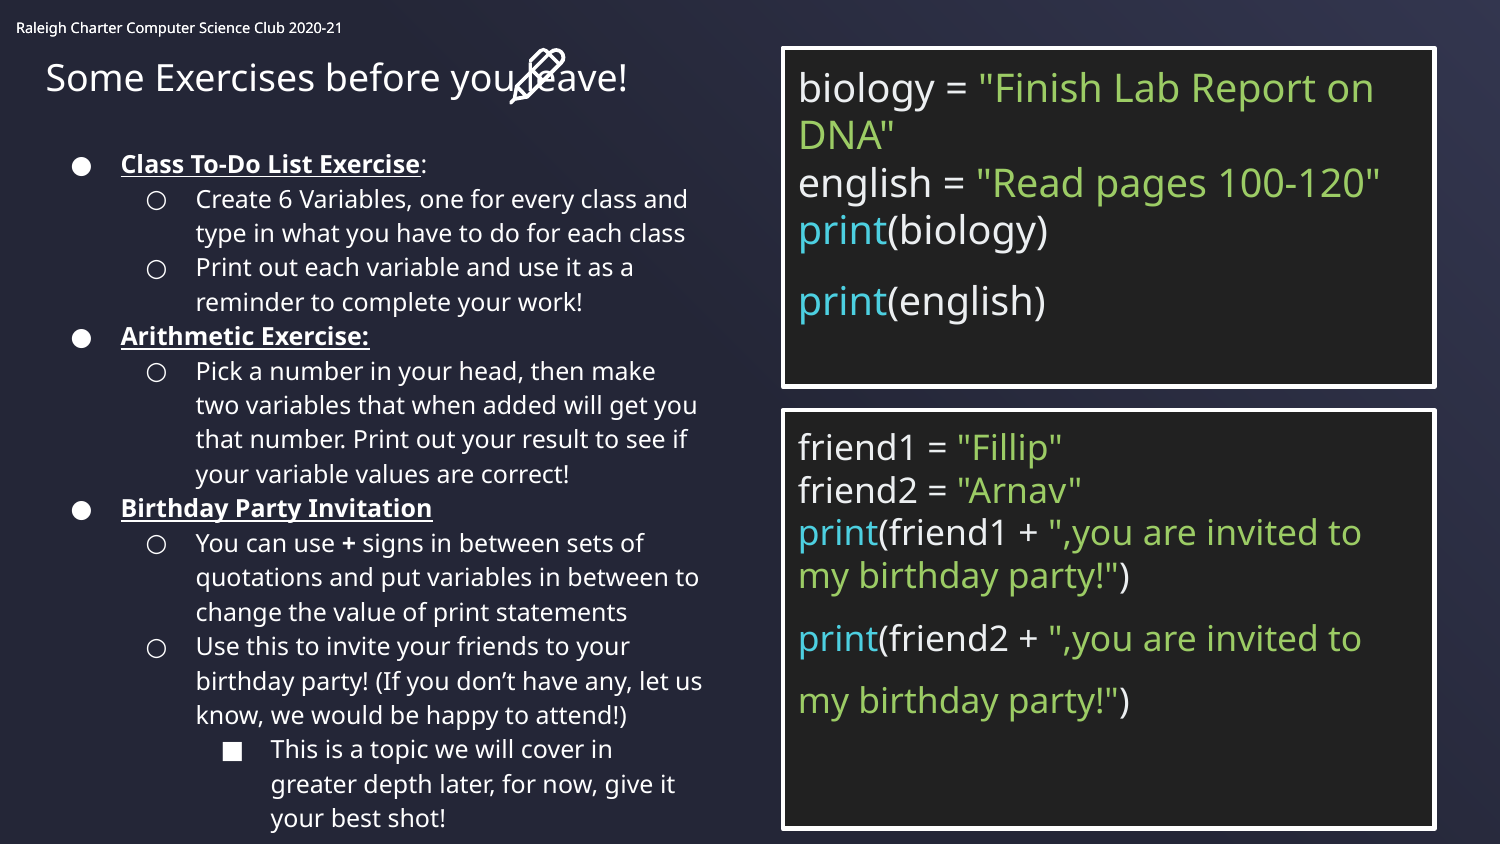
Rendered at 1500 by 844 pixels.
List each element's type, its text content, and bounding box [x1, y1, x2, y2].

subtitle Class To-Do List Exercise: Create 6 Variables, one for every class and type in what you have to do for each class Print out each variable and use it as a reminder to complete your work! Arithmetic Exercise: Pick a number in your head, then make two variables that when added will get you that number. Print out your result to see if your variable values are correct! Birthday Party Invitation You can use + signs in between sets of quotations and put variables in between to change the value of print statements Use this to invite your friends to your birthday party! (If you don’t have any, let us know, we would be happy to attend!) This is a topic we will cover in greater depth later, for now, give it your best shot! [30, 129, 722, 829]
title Some Exercises before you leave! [30, 23, 1445, 130]
text_box friend1 = "Fillip" friend2 = "Arnav" print(friend1 + ",you are invited to my birthday party!") print(friend2 + ",you are invited to my birthday party!") [782, 410, 1435, 829]
text_box biology = "Finish Lab Report on DNA" english = "Read pages 100-120" print(biology) print(english) [782, 47, 1435, 387]
text_box [509, 47, 566, 105]
